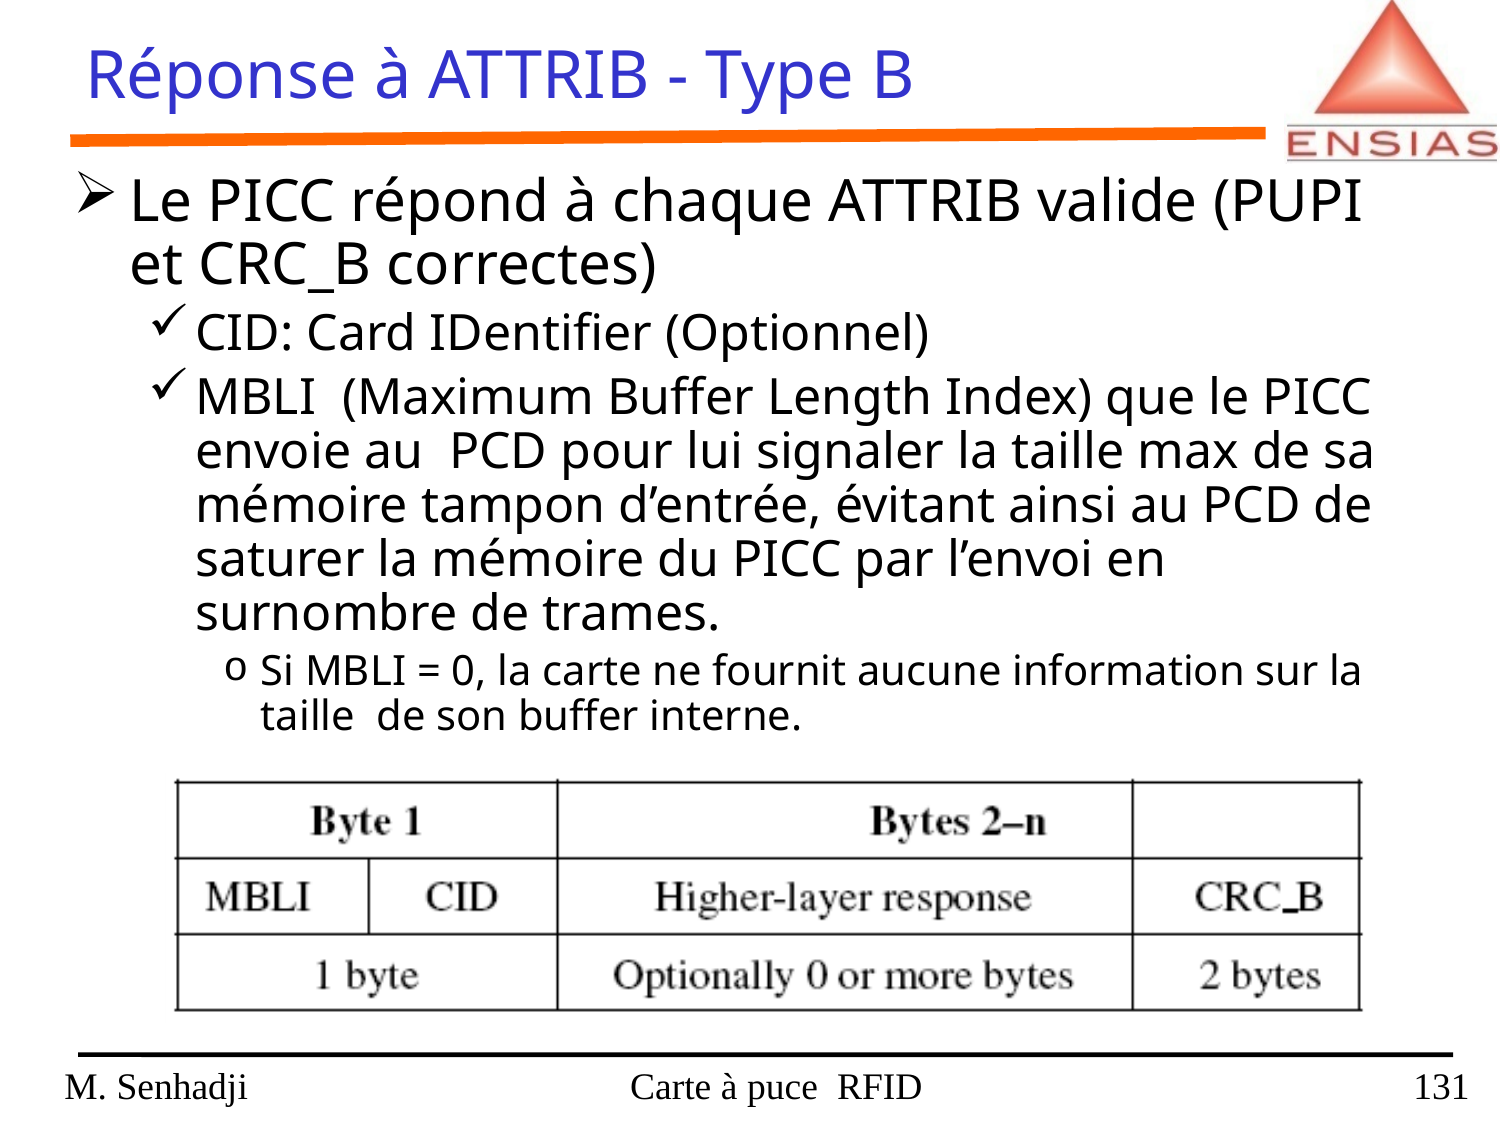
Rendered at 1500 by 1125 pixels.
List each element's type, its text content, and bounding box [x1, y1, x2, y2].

picture [1284, 0, 1500, 164]
picture [163, 773, 1372, 1023]
text_box Le PICC répond à chaque ATTRIB valide (PUPI et CRC_B correctes) CID: Card IDentifier (Optionnel) MBLI (Maximum Buffer Length Index) que le PICC envoie au PCD pour lui signaler la taille max de sa mémoire tampon d’entrée, évitant ainsi au PCD de saturer la mémoire du PICC par l’envoi en surnombre de trames. Si MBLI = 0, la carte ne fournit aucune information sur la taille de son buffer interne. [58, 163, 1417, 762]
title Réponse à ATTRIB - Type B [70, 23, 1339, 120]
